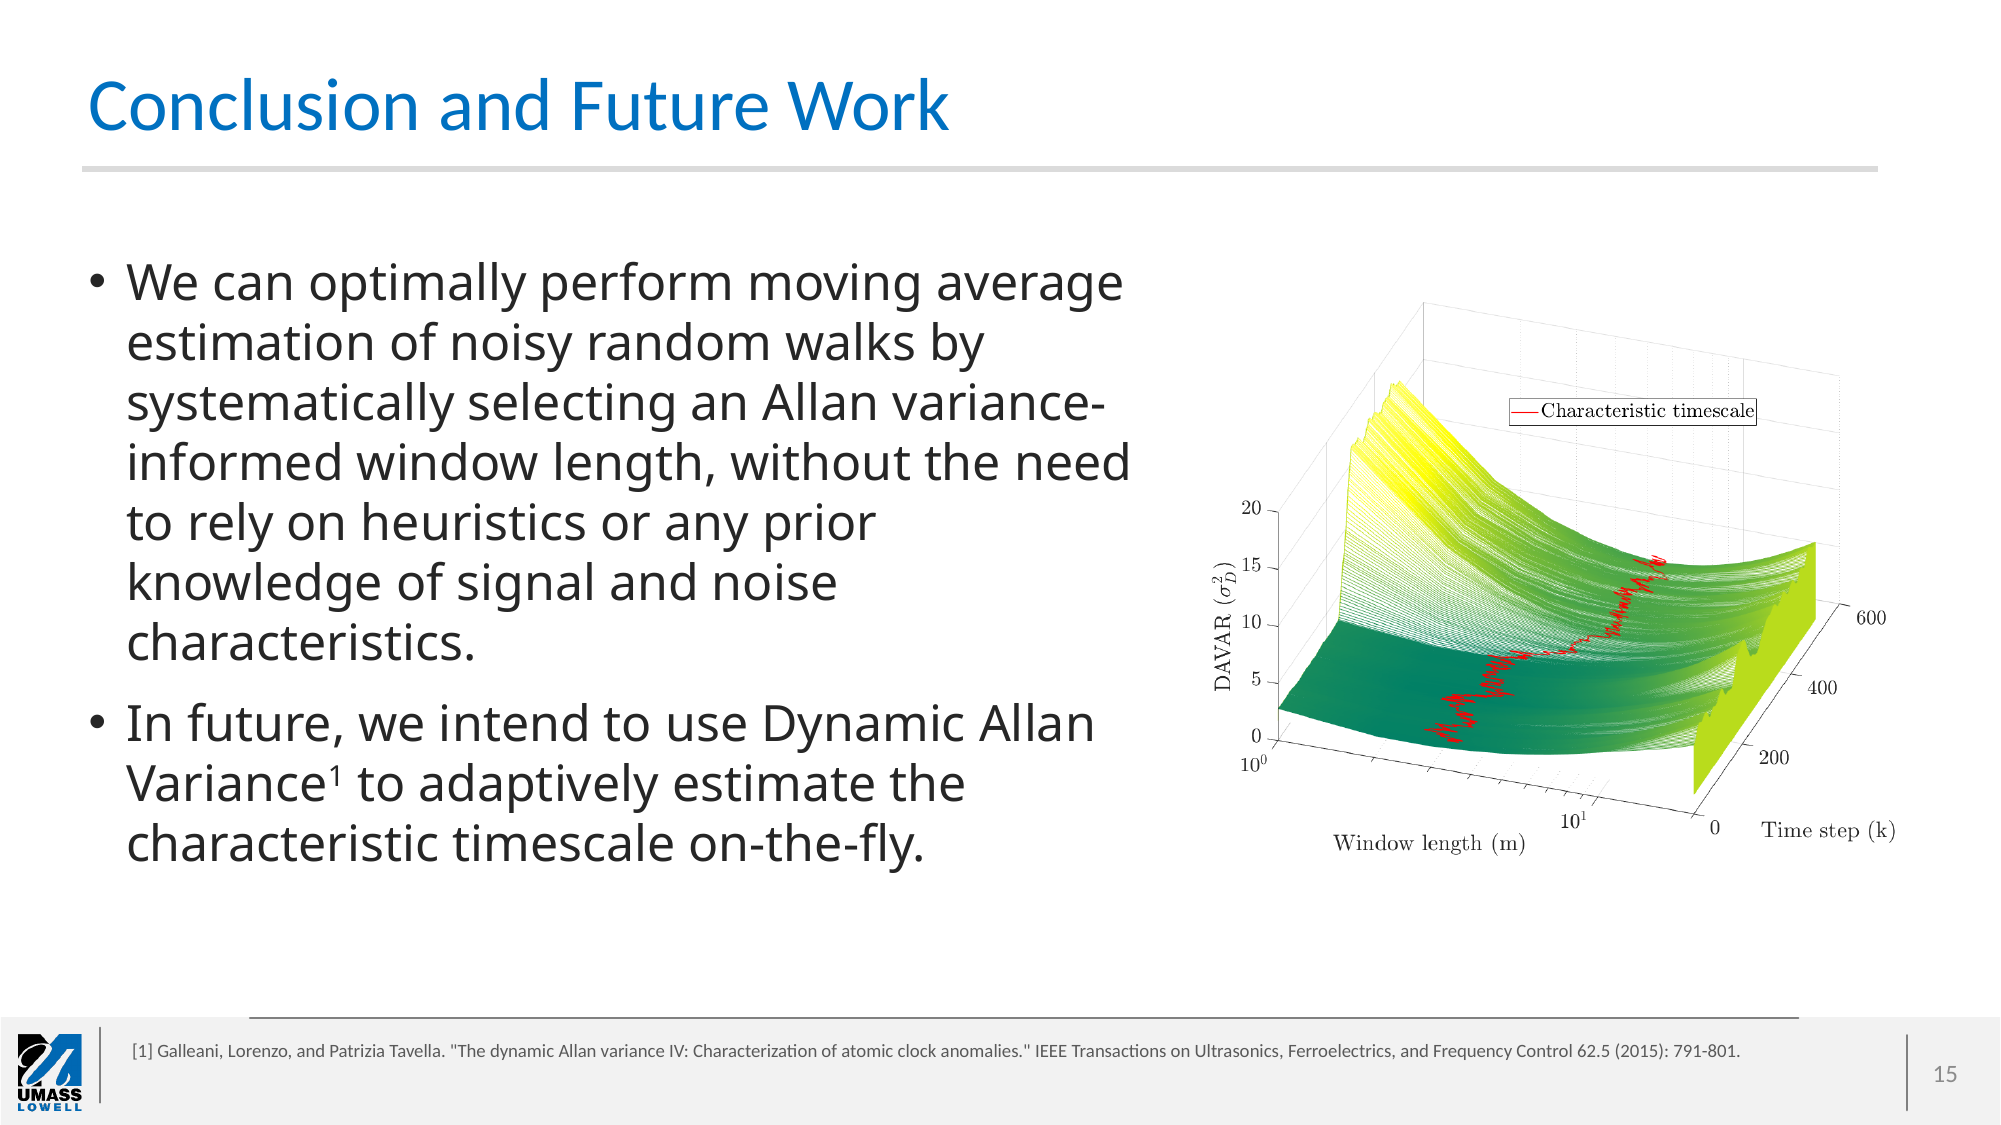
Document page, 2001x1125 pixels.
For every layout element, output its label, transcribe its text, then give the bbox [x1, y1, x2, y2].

title Conclusion and Future Work [73, 0, 1997, 215]
slide_number 15 [1907, 1042, 1984, 1103]
list [1] Galleani, Lorenzo, and Patrizia Tavella. "The dynamic Allan variance IV: Characterization of atomic clock anomalies." IEEE Transactions on Ultrasonics, Ferroelectrics, and Frequency Control 62.5 (2015): 791-801. [117, 1034, 1841, 1102]
list We can optimally perform moving average estimation of noisy random walks by systematically selecting an Allan variance-informed window length, without the need to rely on heuristics or any prior knowledge of signal and noise characteristics. In future, we intend to use Dynamic Allan Variance1 to adaptively estimate the characteristic timescale on-the-fly. [73, 242, 1162, 957]
picture [17, 1032, 83, 1115]
picture [1183, 255, 1908, 883]
